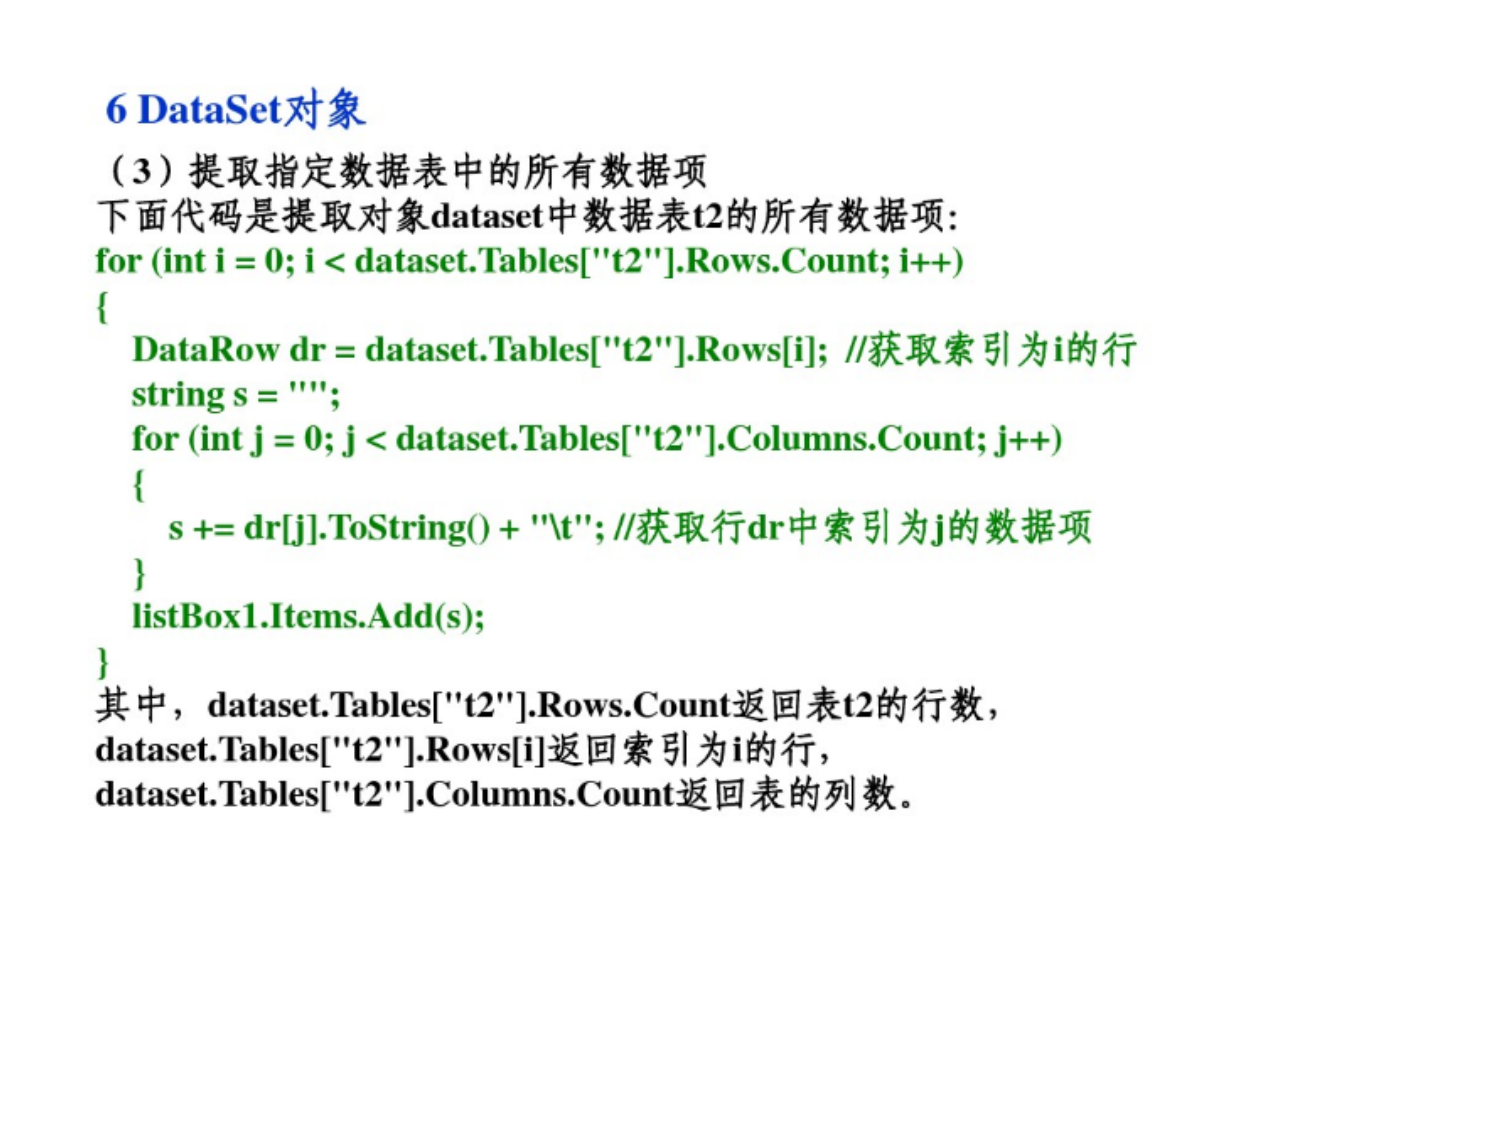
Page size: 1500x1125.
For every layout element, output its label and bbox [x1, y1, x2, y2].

picture [52, 77, 1152, 896]
